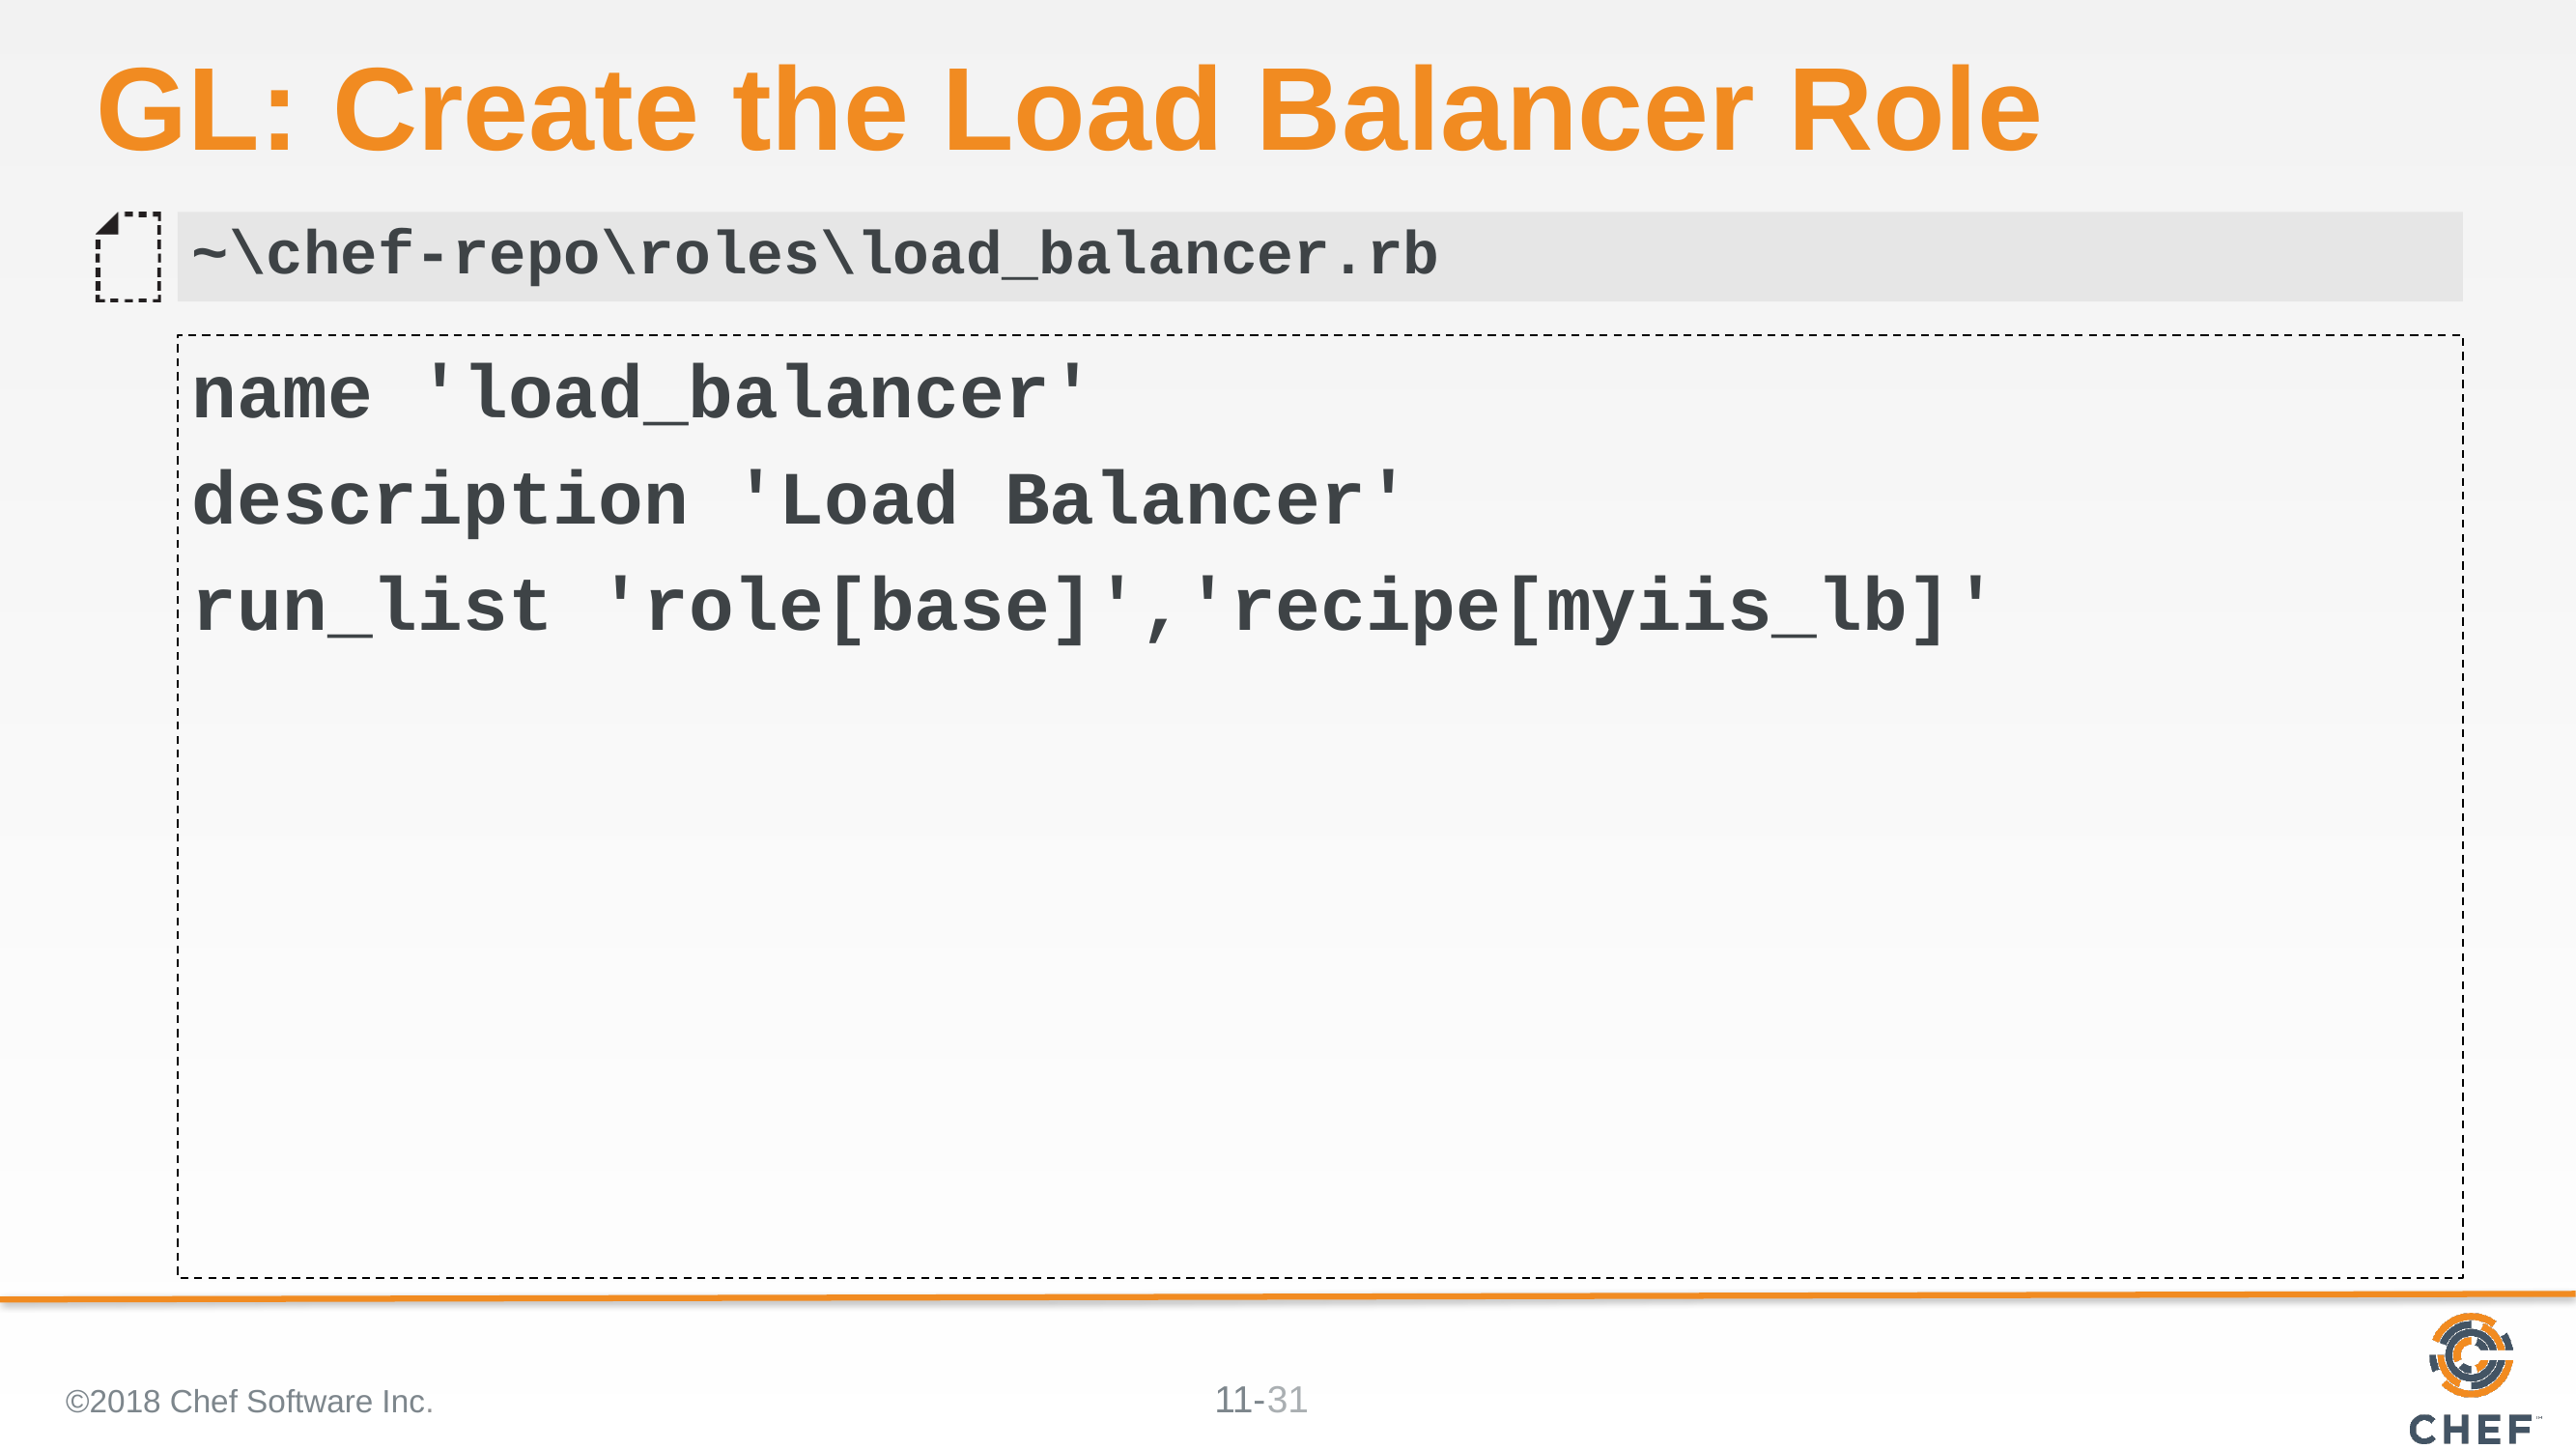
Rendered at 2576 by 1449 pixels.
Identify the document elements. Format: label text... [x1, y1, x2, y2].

list name 'load_balancer' description 'Load Balancer' run_list 'role[base]','recipe[myiis_lb]' [177, 334, 2464, 1279]
picture [2399, 1297, 2550, 1449]
list ~\chef-repo\roles\load_balancer.rb [177, 212, 2463, 302]
title GL: Create the Load Balancer Role [96, 48, 2463, 180]
footer ©2018 Chef Software Inc. [51, 1359, 952, 1440]
slide_number 31 [998, 1359, 1578, 1437]
